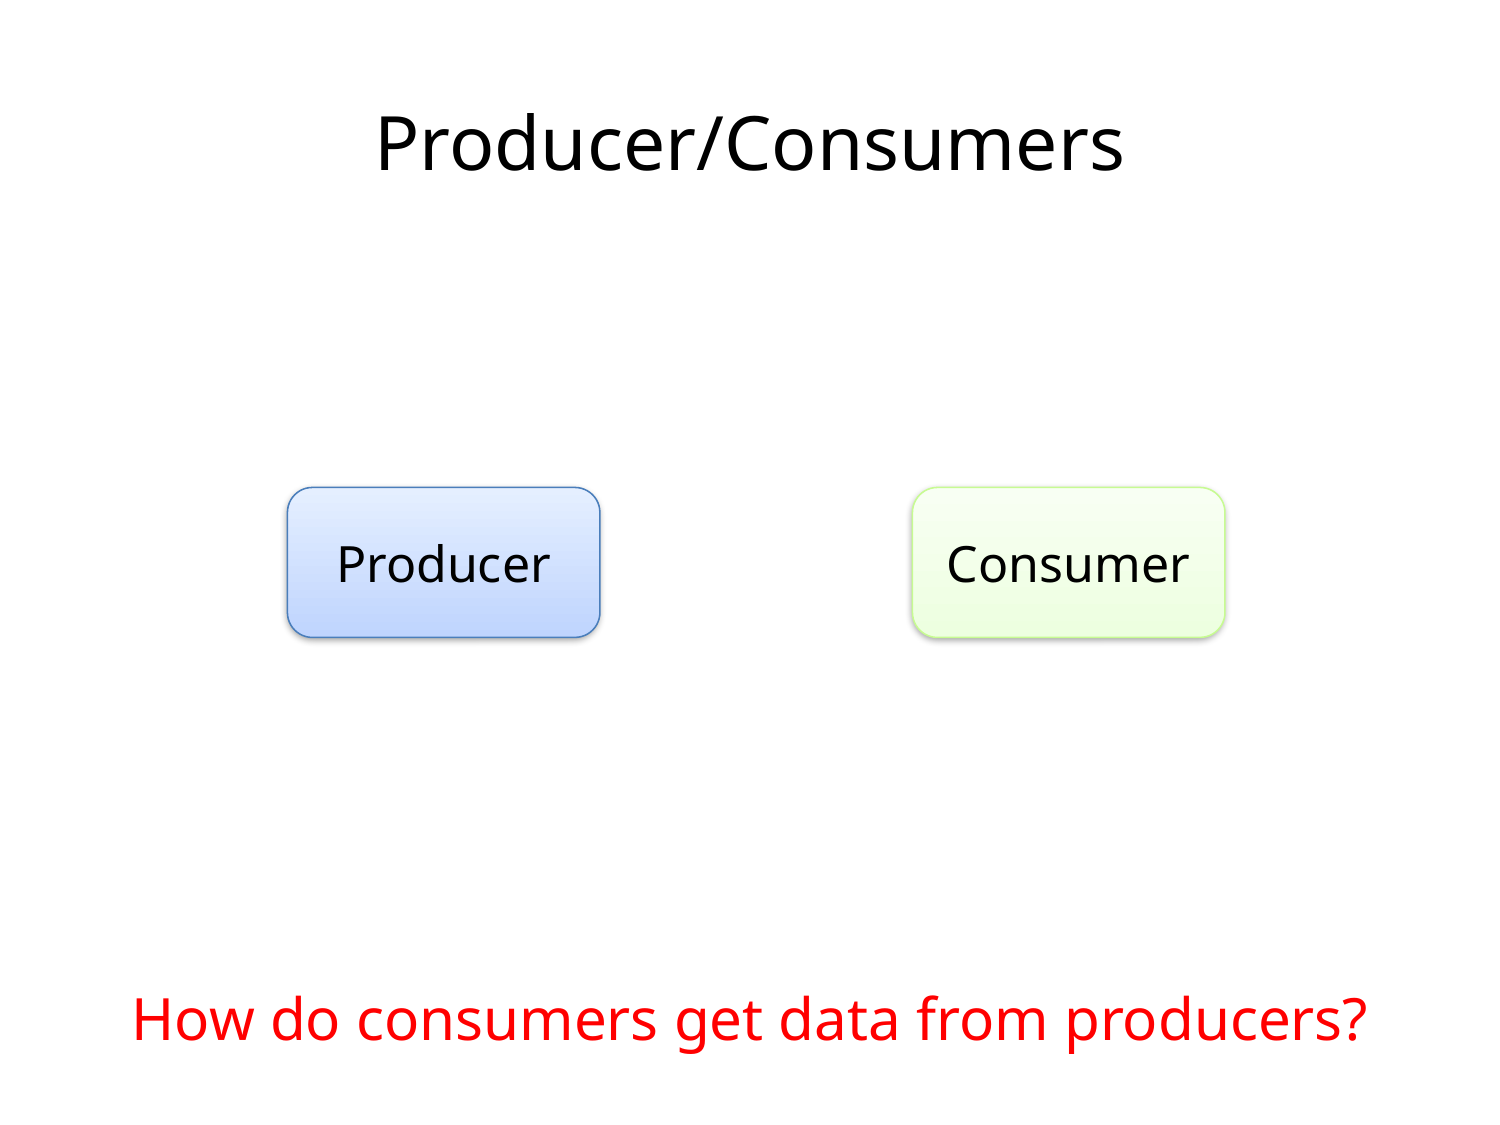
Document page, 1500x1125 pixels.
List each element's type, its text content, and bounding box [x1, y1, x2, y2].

text_box Consumer [911, 486, 1226, 639]
text_box How do consumers get data from producers? [0, 975, 1500, 1060]
text_box Producer/Consumers [0, 87, 1500, 200]
text_box Producer [287, 487, 600, 638]
